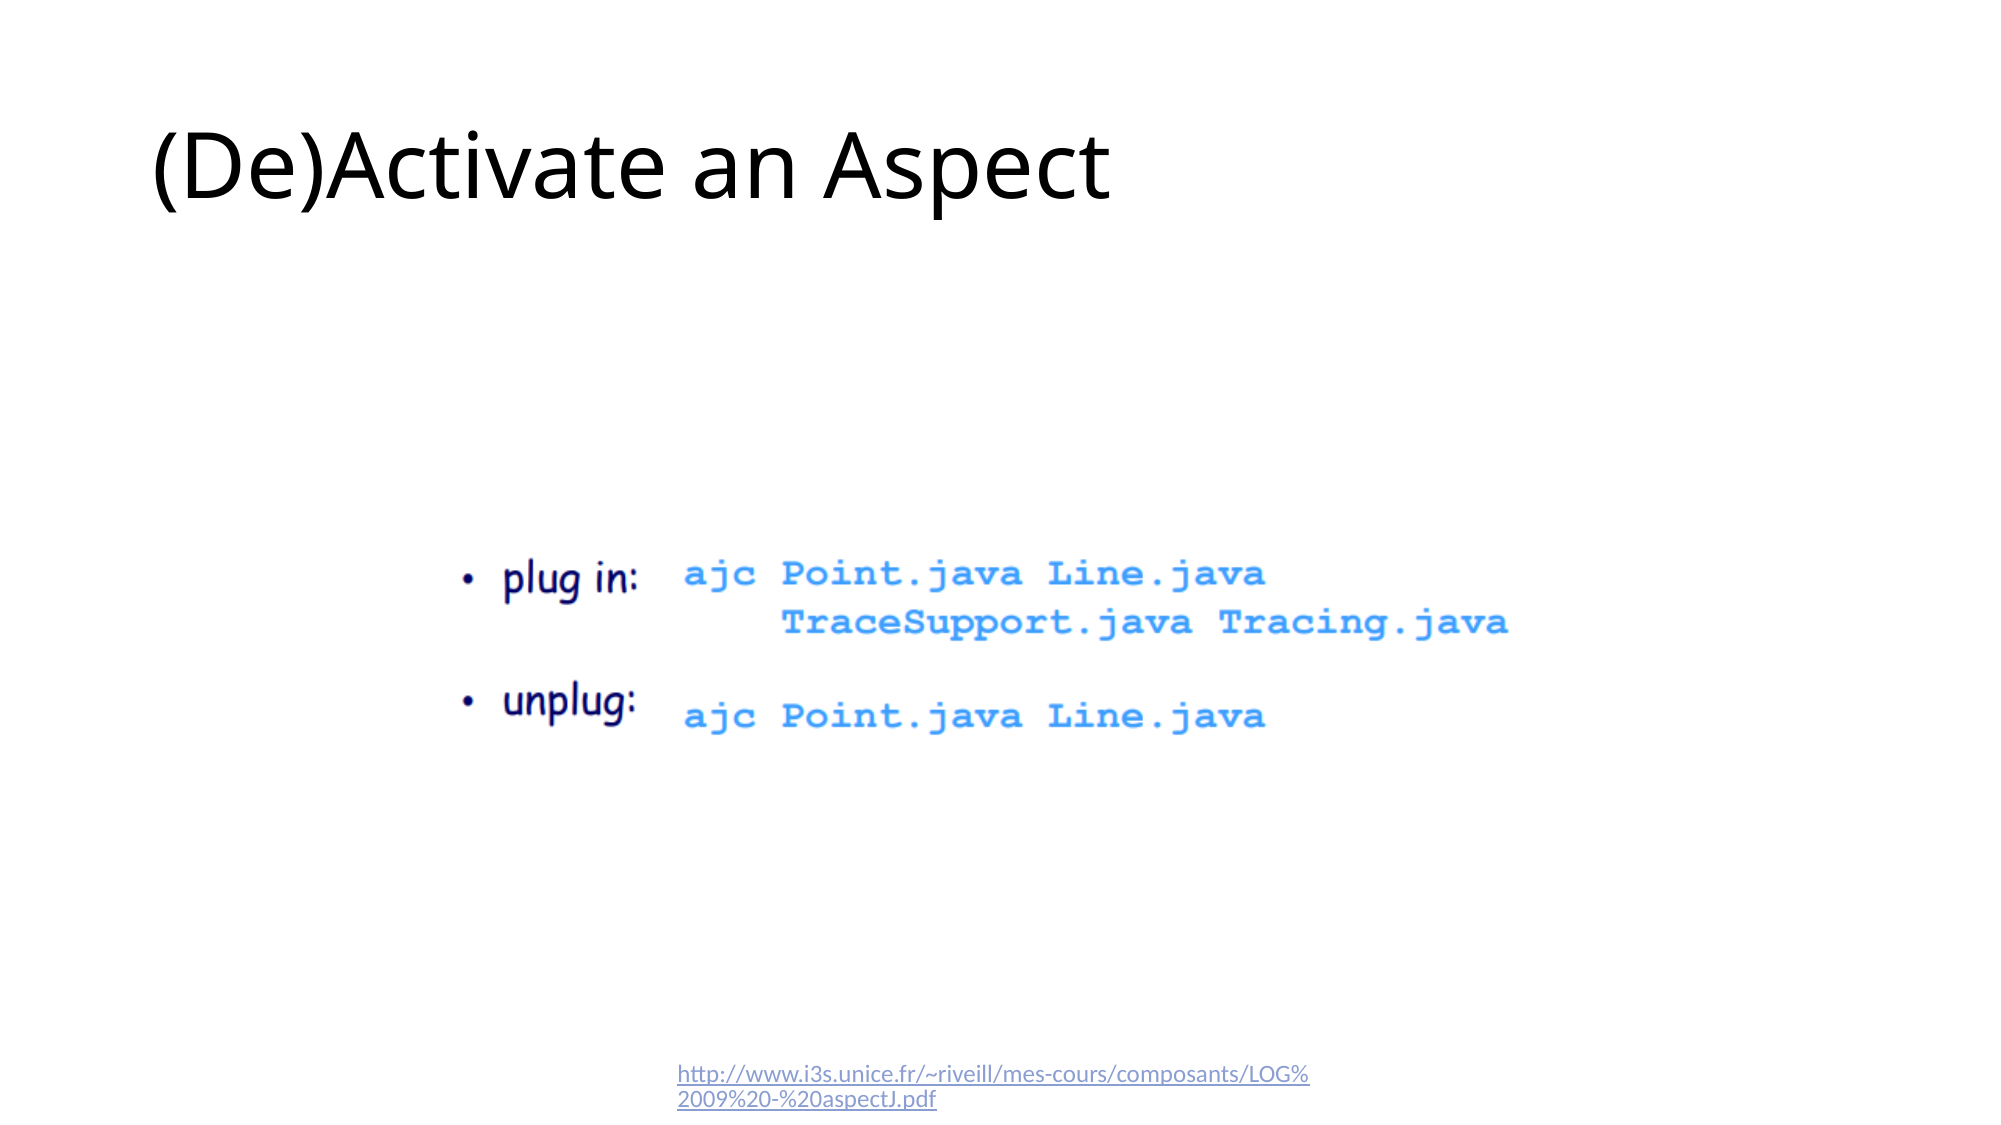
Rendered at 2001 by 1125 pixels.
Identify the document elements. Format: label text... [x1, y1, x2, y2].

title (De)Activate an Aspect [137, 59, 1863, 278]
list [416, 508, 1584, 805]
footer http://www.i3s.unice.fr/~riveill/mes-cours/composants/LOG%2009%20-%20aspectJ.pdf [662, 1042, 1338, 1103]
